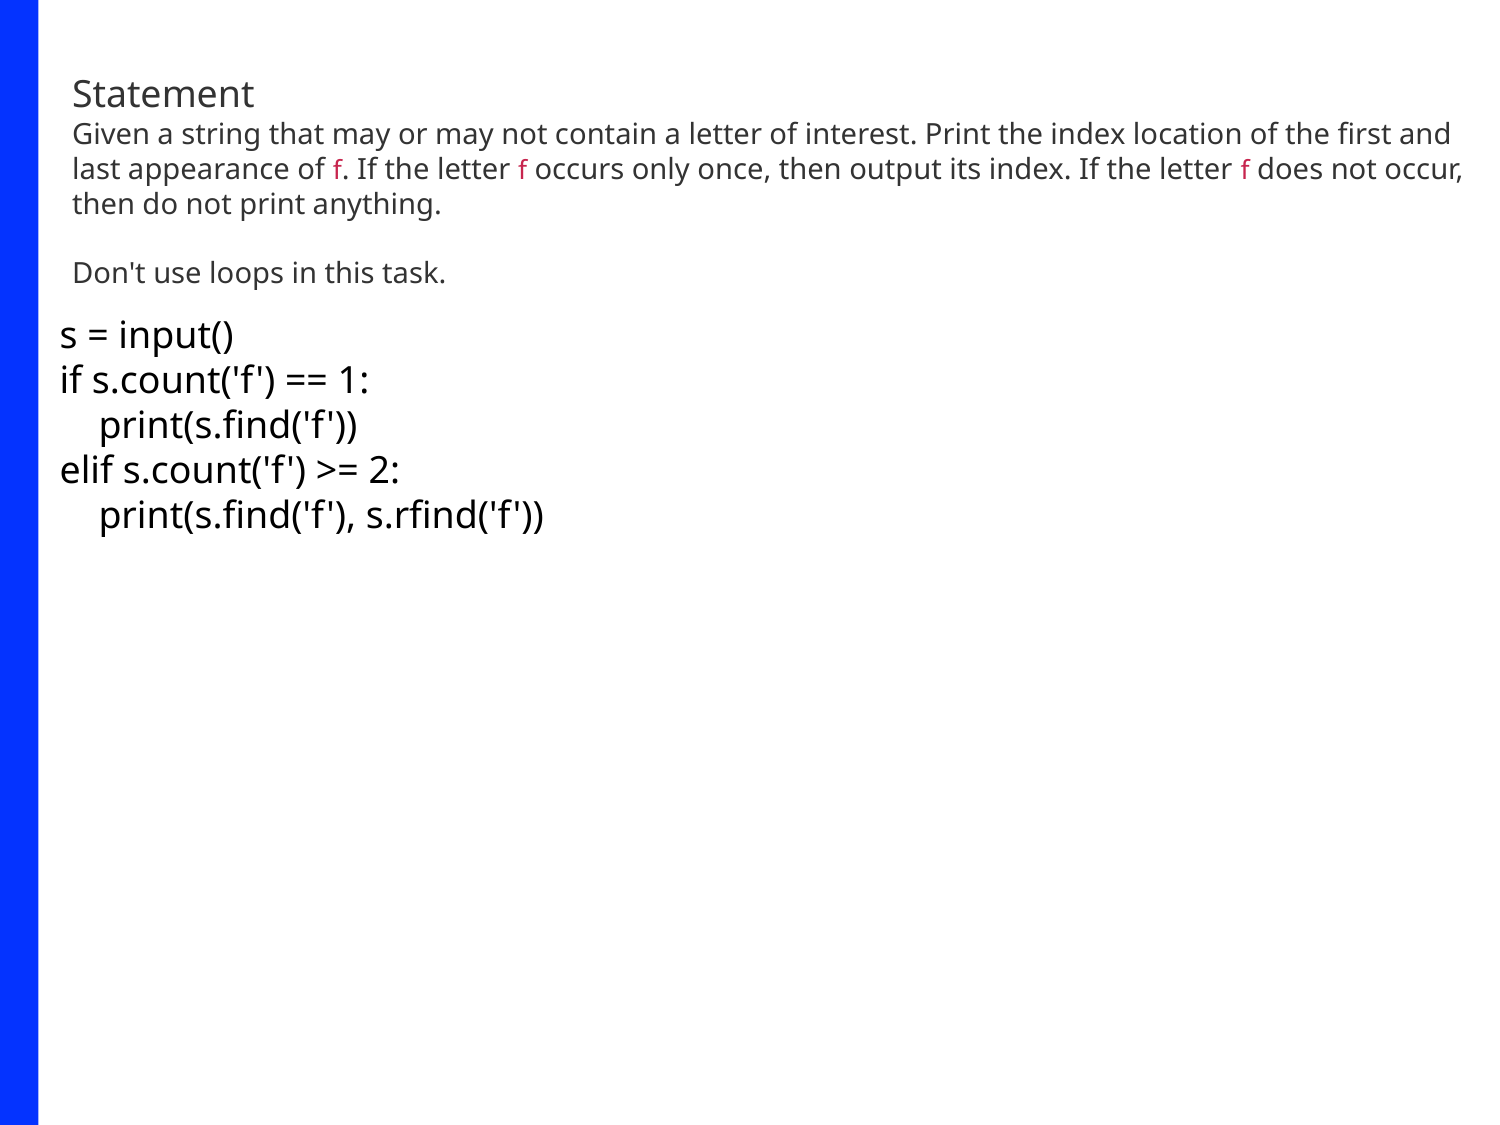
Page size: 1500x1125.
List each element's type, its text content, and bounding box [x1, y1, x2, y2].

text_box Statement Given a string that may or may not contain a letter of interest. Print the index location of the first and last appearance of f. If the letter f occurs only once, then output its index. If the letter f does not occur, then do not print anything. Don't use loops in this task. [64, 62, 1475, 298]
text_box s = input() if s.count('f') == 1: print(s.find('f')) elif s.count('f') >= 2: print(s.find('f'), s.rfind('f')) [52, 303, 552, 544]
